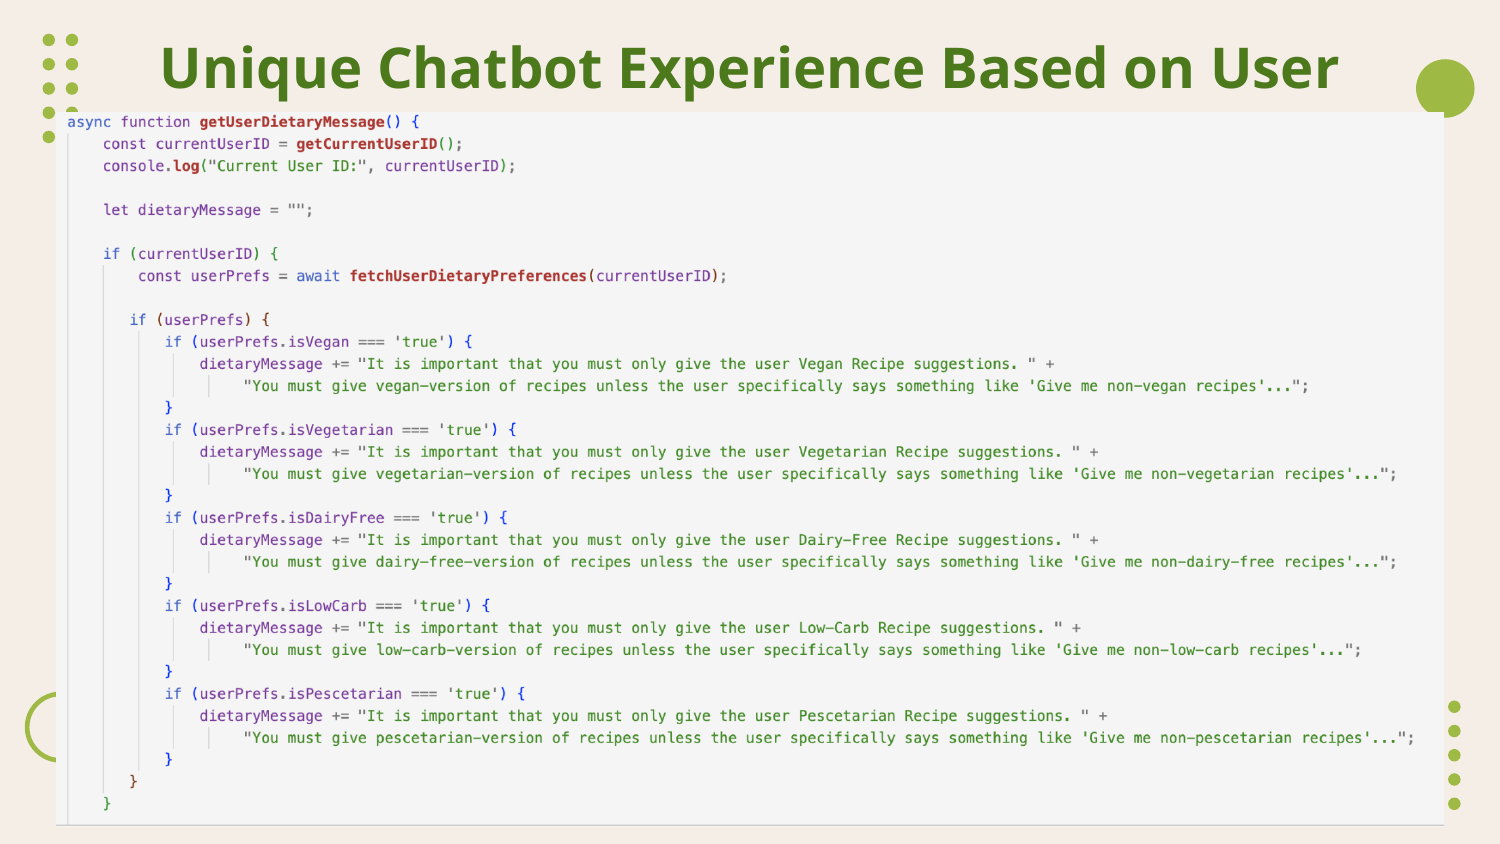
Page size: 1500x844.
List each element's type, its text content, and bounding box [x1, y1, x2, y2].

picture [55, 112, 1445, 827]
title Unique Chatbot Experience Based on User [118, 18, 1382, 111]
